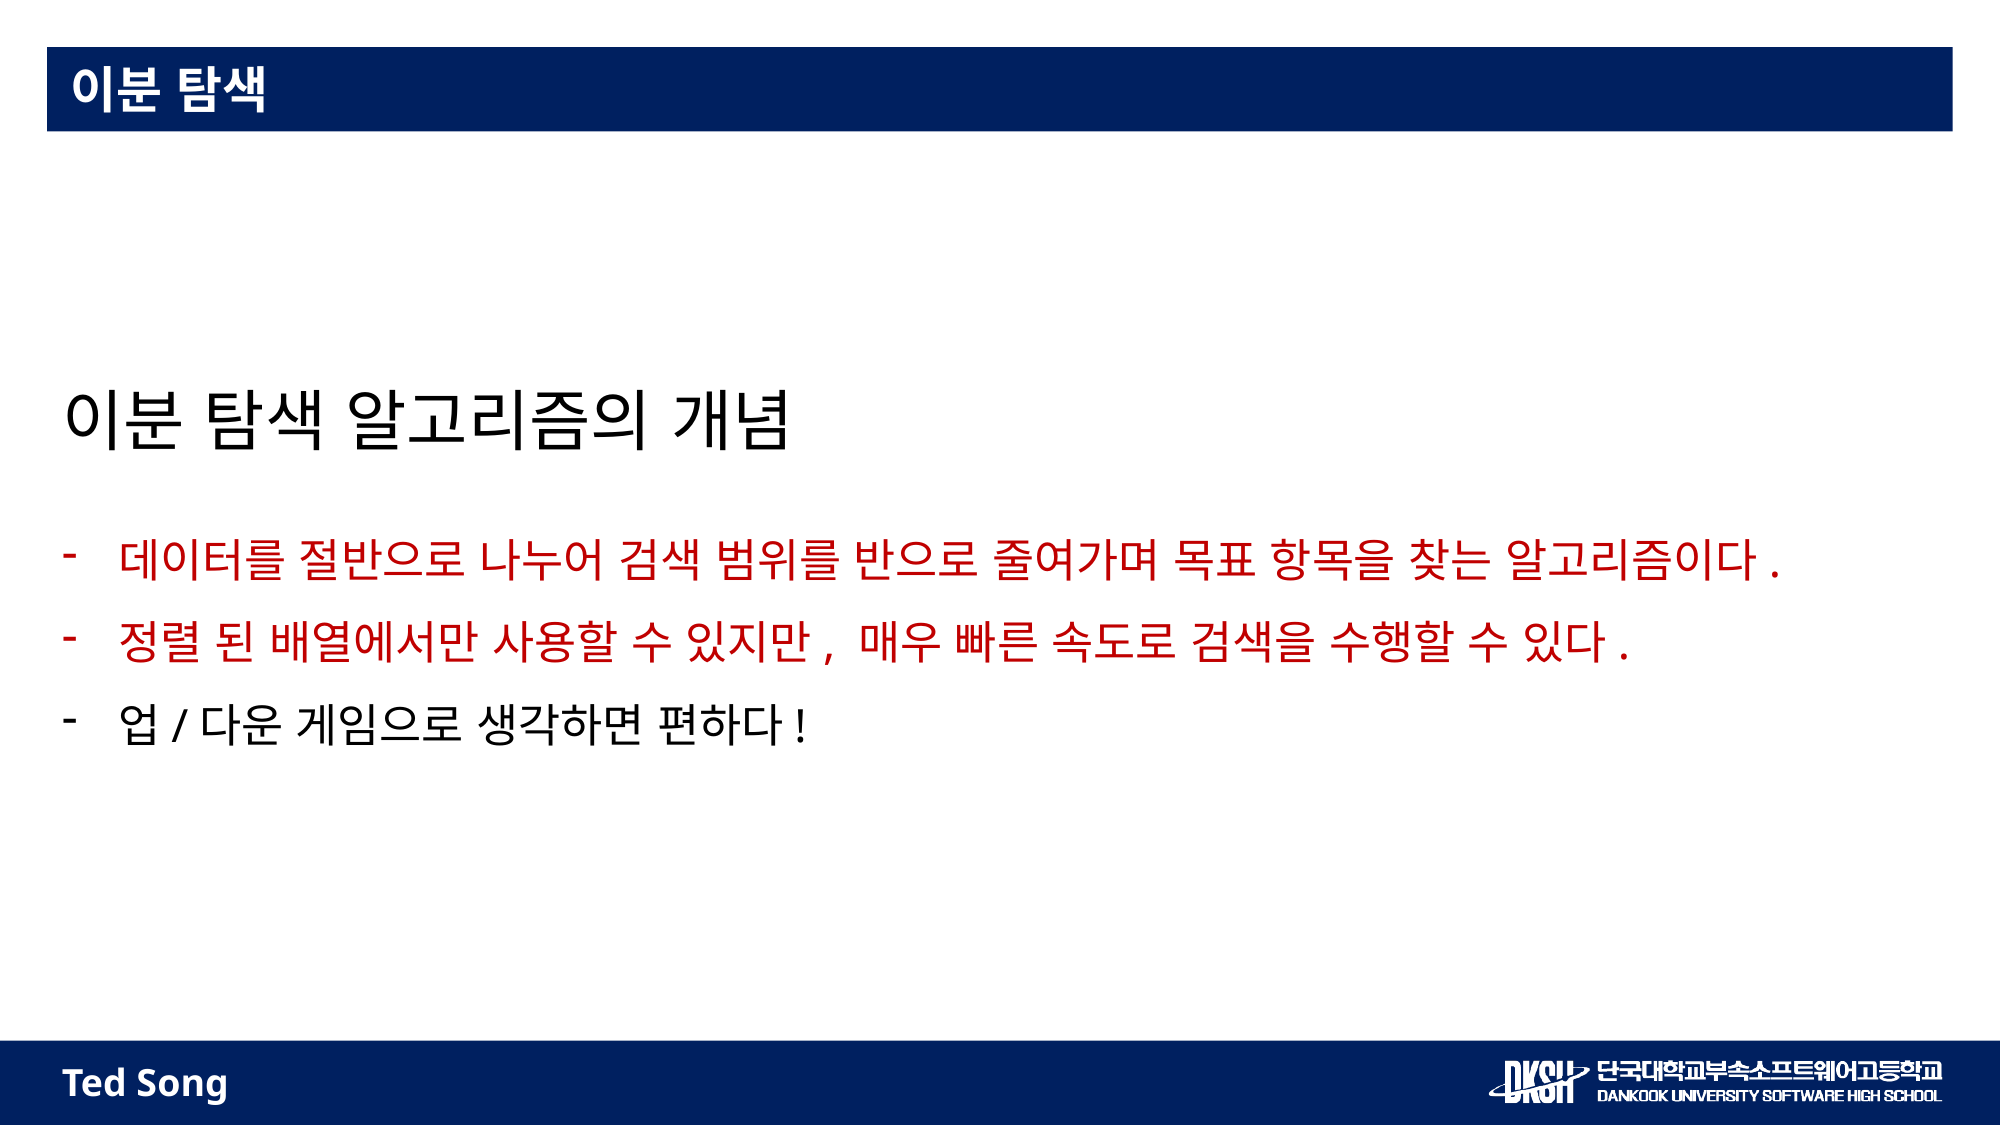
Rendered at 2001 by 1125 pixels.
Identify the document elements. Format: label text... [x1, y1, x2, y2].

text_box 이분 탐색 알고리즘의 개념 데이터를 절반으로 나누어 검색 범위를 반으로 줄여가며 목표 항목을 찾는 알고리즘이다. 정렬 된 배열에서만 사용할 수 있지만, 매우 빠른 속도로 검색을 수행할 수 있다. 업/다운 게임으로 생각하면 편하다! [47, 371, 1953, 759]
text_box [46, 46, 1954, 132]
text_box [0, 1040, 2000, 1125]
text_box 이분 탐색 [56, 51, 284, 127]
